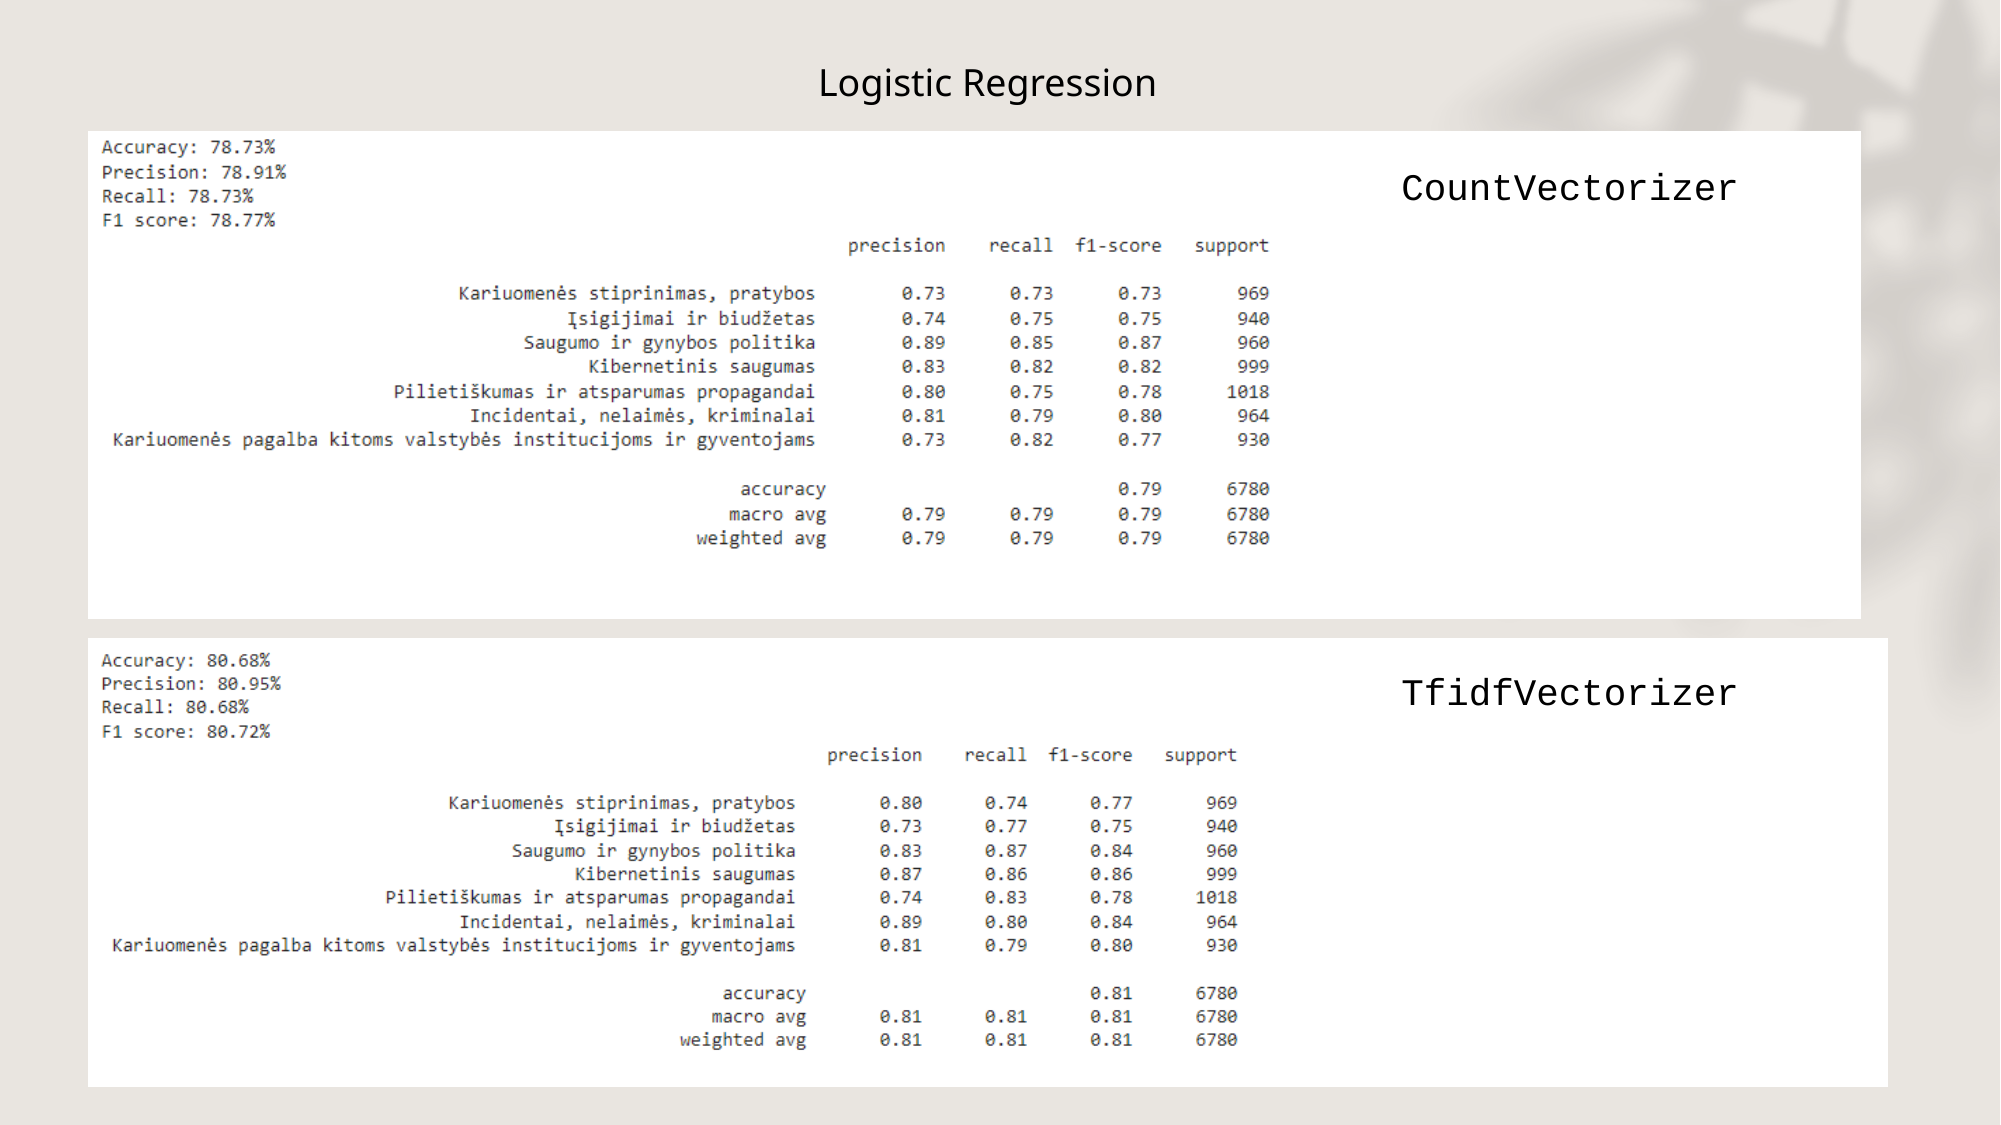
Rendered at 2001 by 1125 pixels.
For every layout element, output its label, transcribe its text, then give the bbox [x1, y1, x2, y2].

text_box Logistic Regression [88, 51, 1888, 111]
picture [88, 131, 1861, 619]
picture [88, 638, 1888, 1087]
